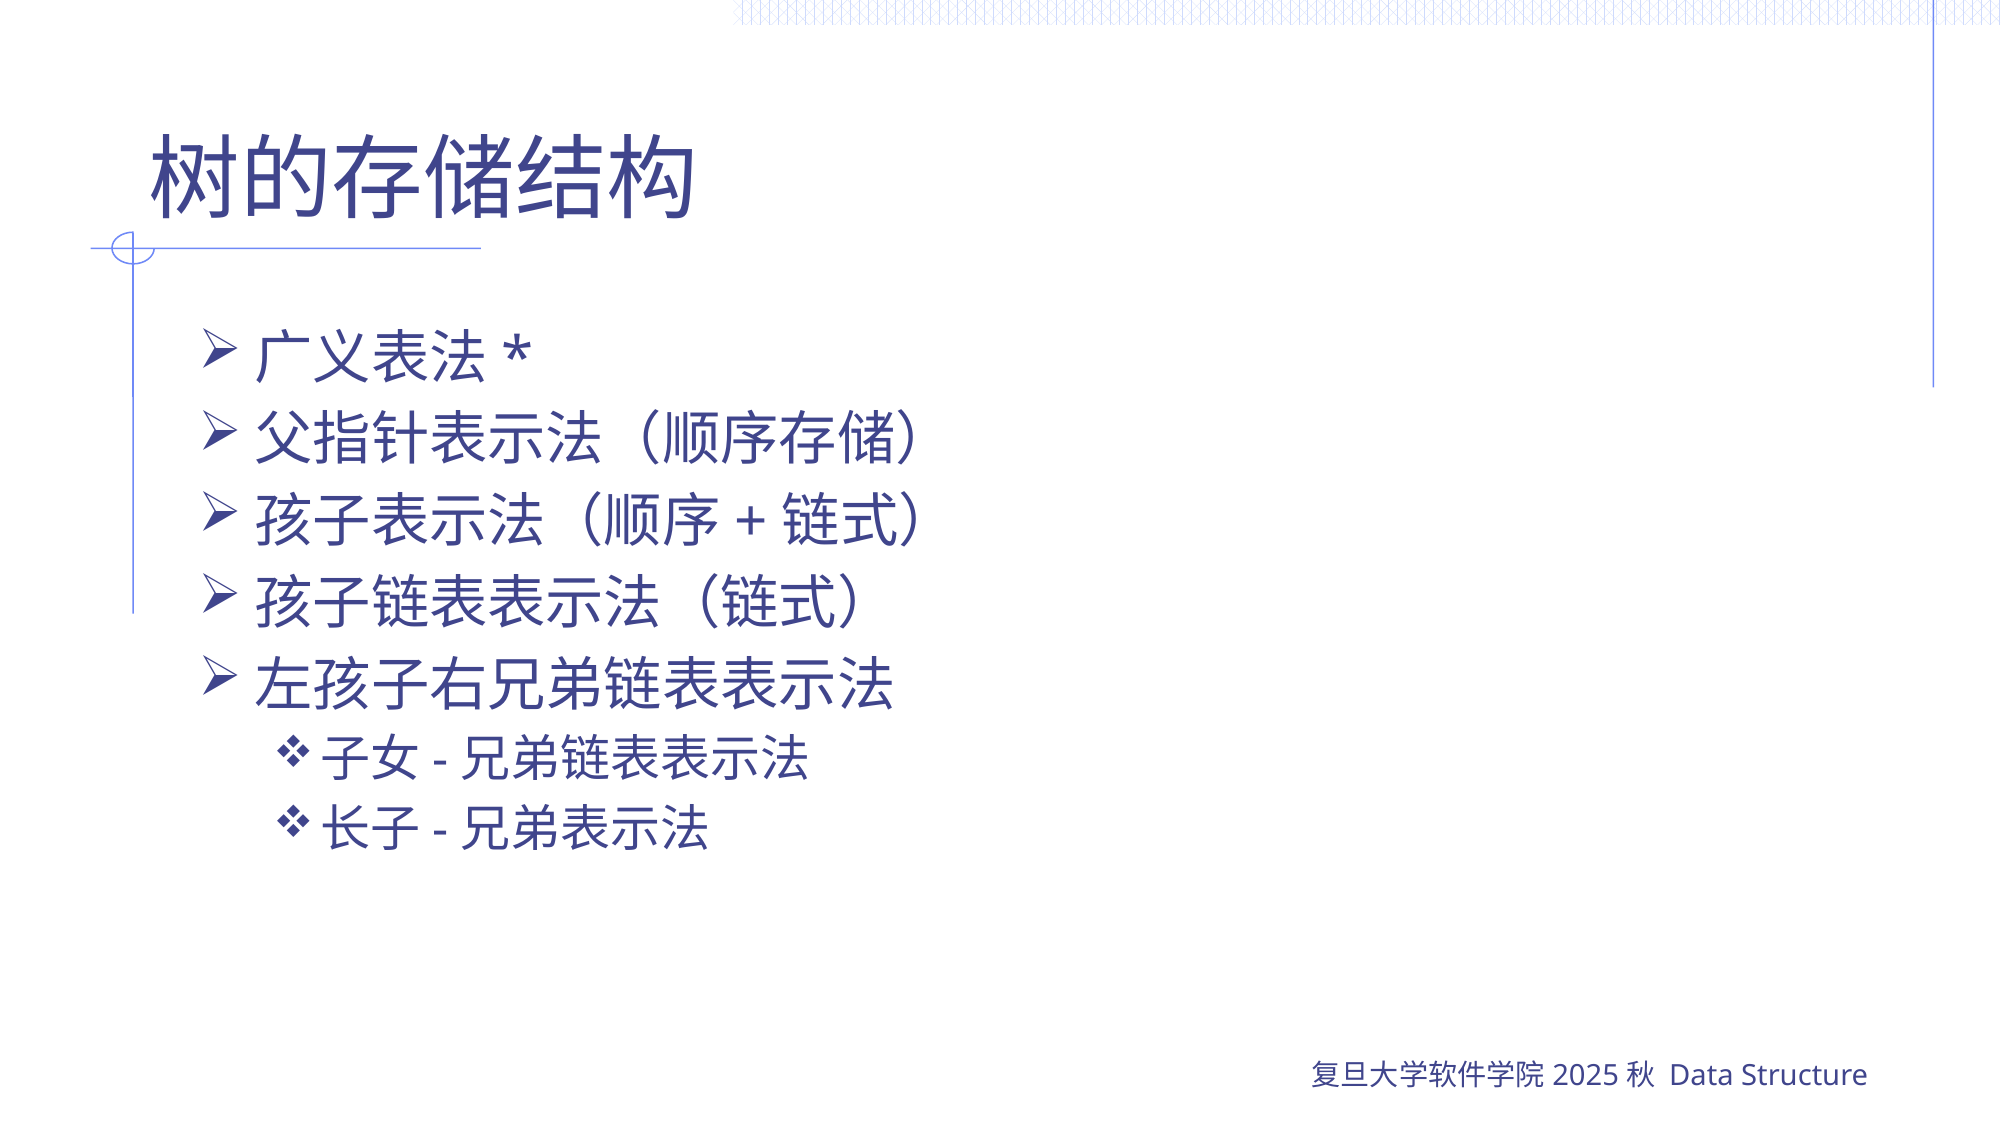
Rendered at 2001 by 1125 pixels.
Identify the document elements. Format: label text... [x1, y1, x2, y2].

list 广义表法* 父指针表示法（顺序存储） 孩子表示法（顺序+链式） 孩子链表表示法（链式） 左孩子右兄弟链表表示法 子女-兄弟链表表示法 长子-兄弟表示法 [183, 312, 1884, 988]
title 树的存储结构 [133, 50, 1834, 238]
